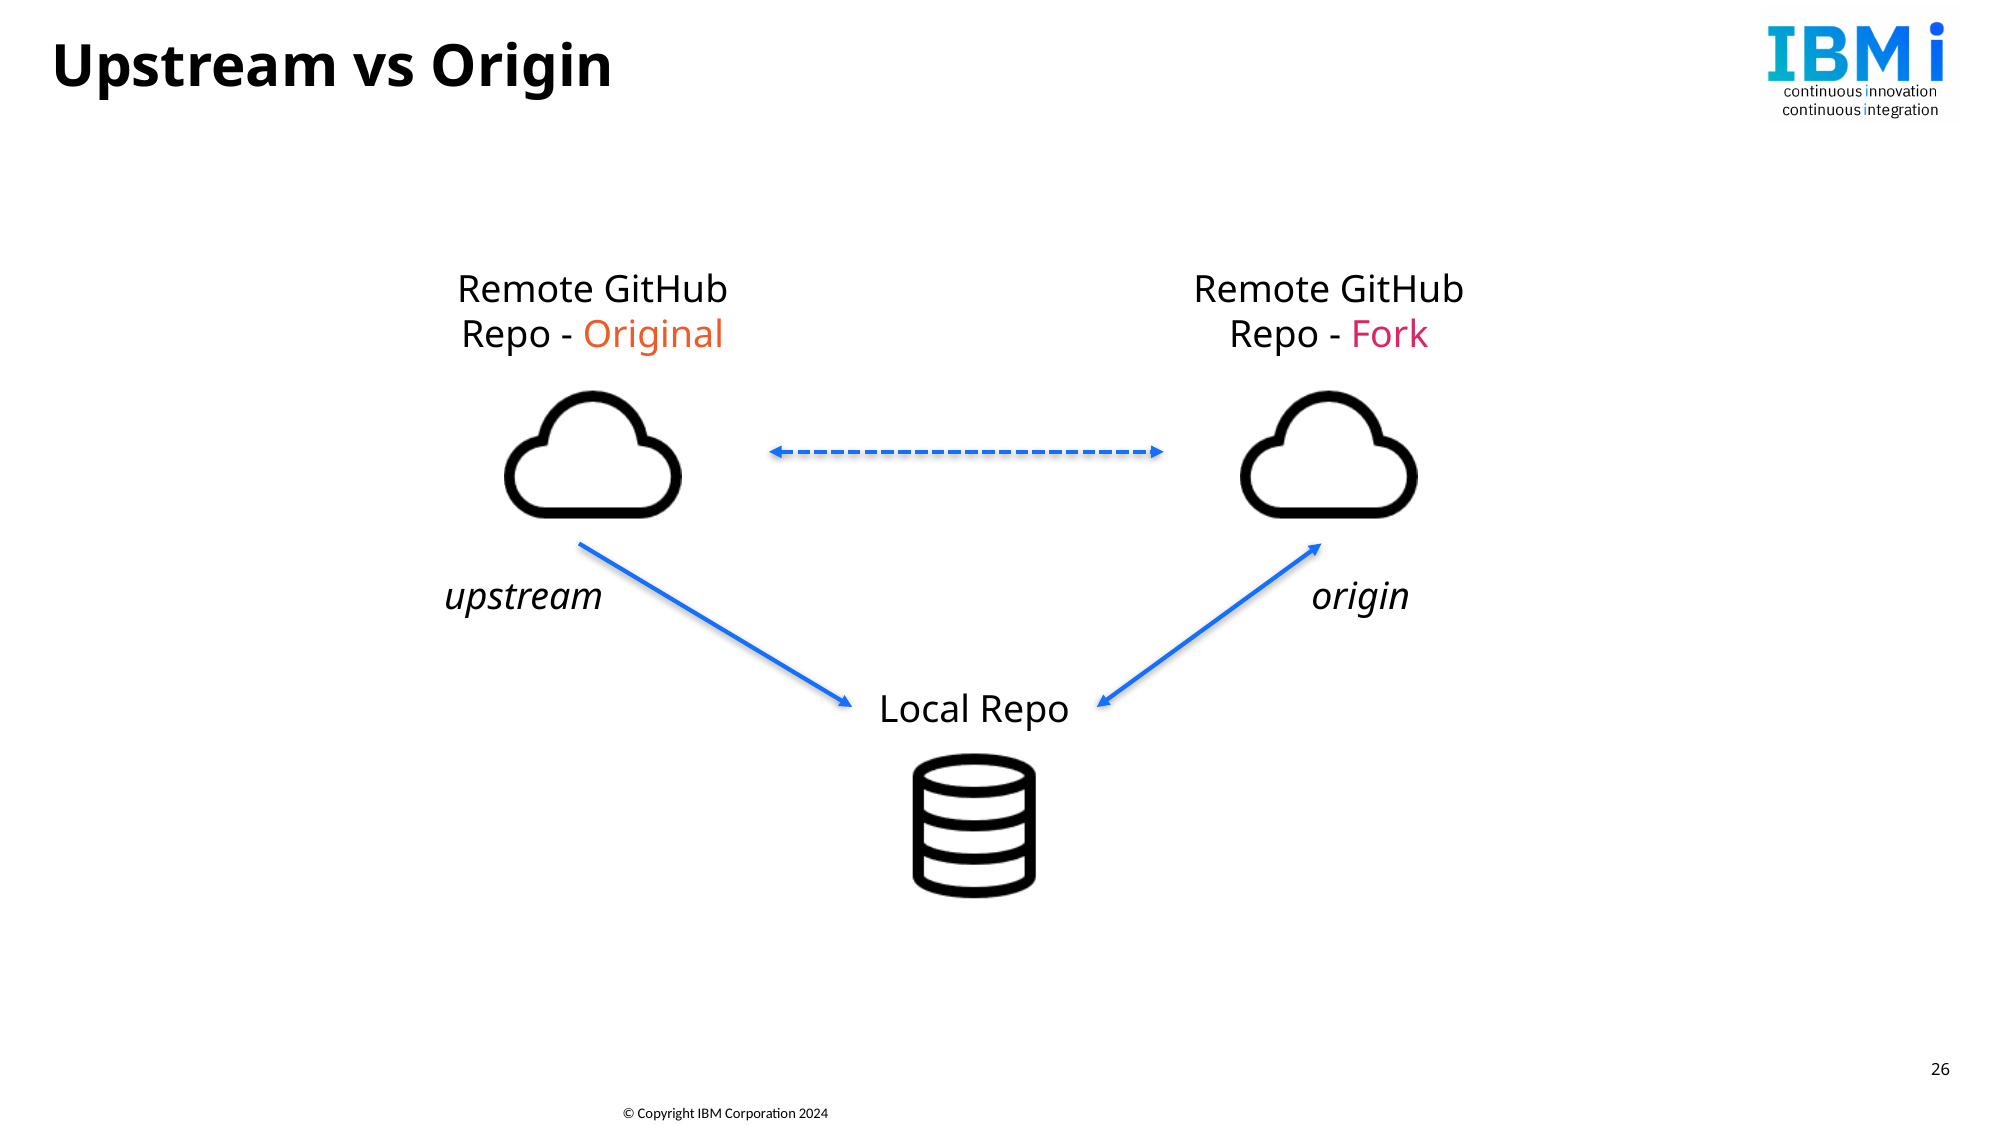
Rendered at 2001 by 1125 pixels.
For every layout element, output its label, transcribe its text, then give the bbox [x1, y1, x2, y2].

text_box origin [1326, 564, 1432, 625]
title Upstream vs Origin [51, 36, 1721, 101]
text_box Local Repo [852, 677, 1097, 737]
slide_number 26 [1500, 1055, 1950, 1086]
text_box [578, 543, 853, 708]
text_box Remote GitHub Repo - Original [416, 257, 769, 362]
picture [503, 362, 682, 541]
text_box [1096, 543, 1322, 708]
picture [1239, 362, 1418, 541]
picture [885, 737, 1064, 916]
text_box Remote GitHub Repo - Fork [1152, 257, 1506, 362]
picture [1761, 5, 1961, 124]
text_box upstream [426, 564, 573, 625]
